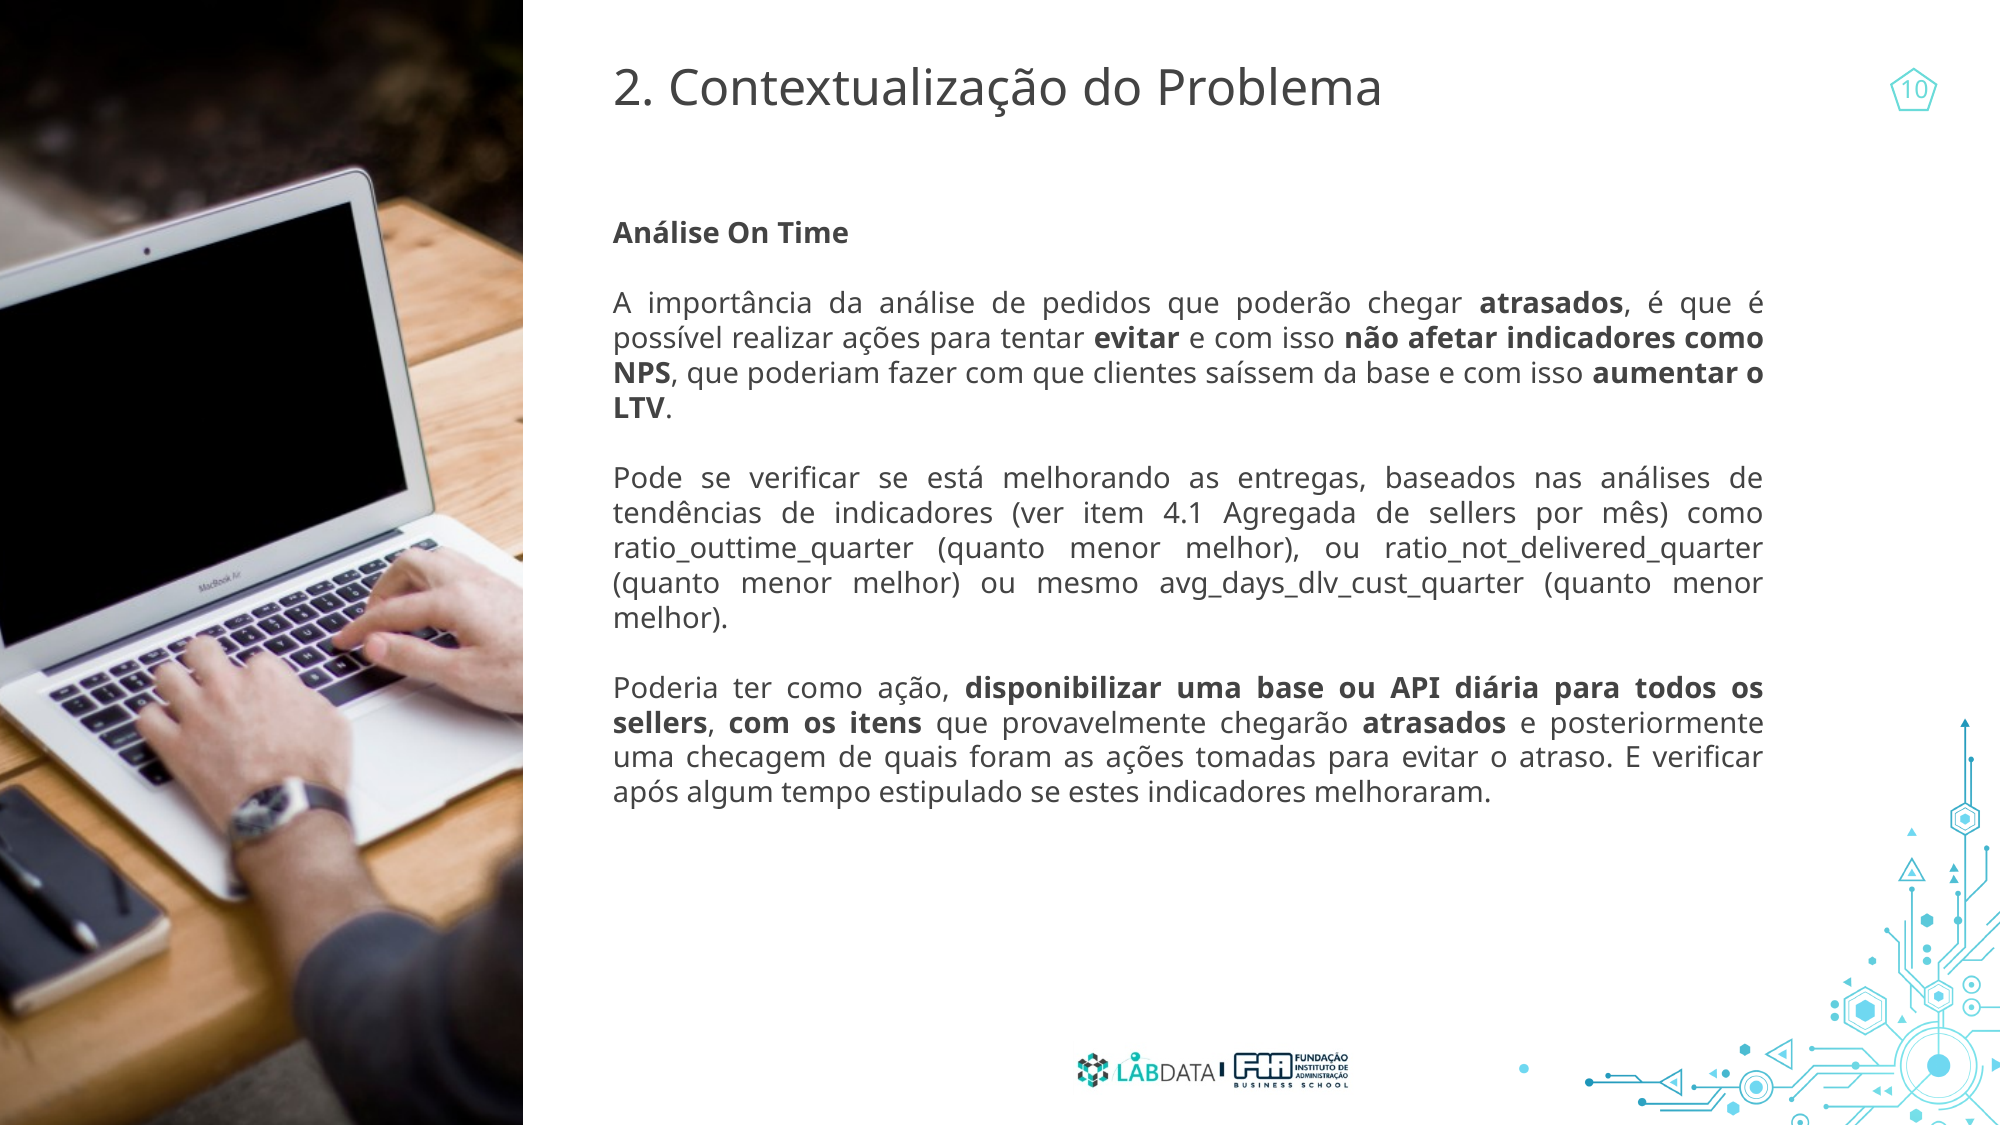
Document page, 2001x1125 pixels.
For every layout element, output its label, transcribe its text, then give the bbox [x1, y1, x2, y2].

picture [1518, 718, 2000, 1125]
picture [0, 0, 523, 1125]
text_box Análise On Time A importância da análise de pedidos que poderão chegar atrasados, é que é possível realizar ações para tentar evitar e com isso não afetar indicadores como NPS, que poderiam fazer com que clientes saíssem da base e com isso aumentar o LTV. Pode se verificar se está melhorando as entregas, baseados nas análises de tendências de indicadores (ver item 4.1 Agregada de sellers por mês) como ratio_outtime_quarter (quanto menor melhor), ou ratio_not_delivered_quarter (quanto menor melhor) ou mesmo avg_days_dlv_cust_quarter (quanto menor melhor). Poderia ter como ação, disponibilizar uma base ou API diária para todos os sellers, com os itens que provavelmente chegarão atrasados e posteriormente uma checagem de quais foram as ações tomadas para evitar o atraso. E verificar após algum tempo estipulado se estes indicadores melhoraram. [598, 172, 1780, 852]
text_box [1890, 67, 1938, 112]
text_box 10 [1877, 66, 1944, 115]
picture [1073, 1041, 1354, 1095]
text_box 2. Contextualização do Problema [598, 27, 1685, 145]
